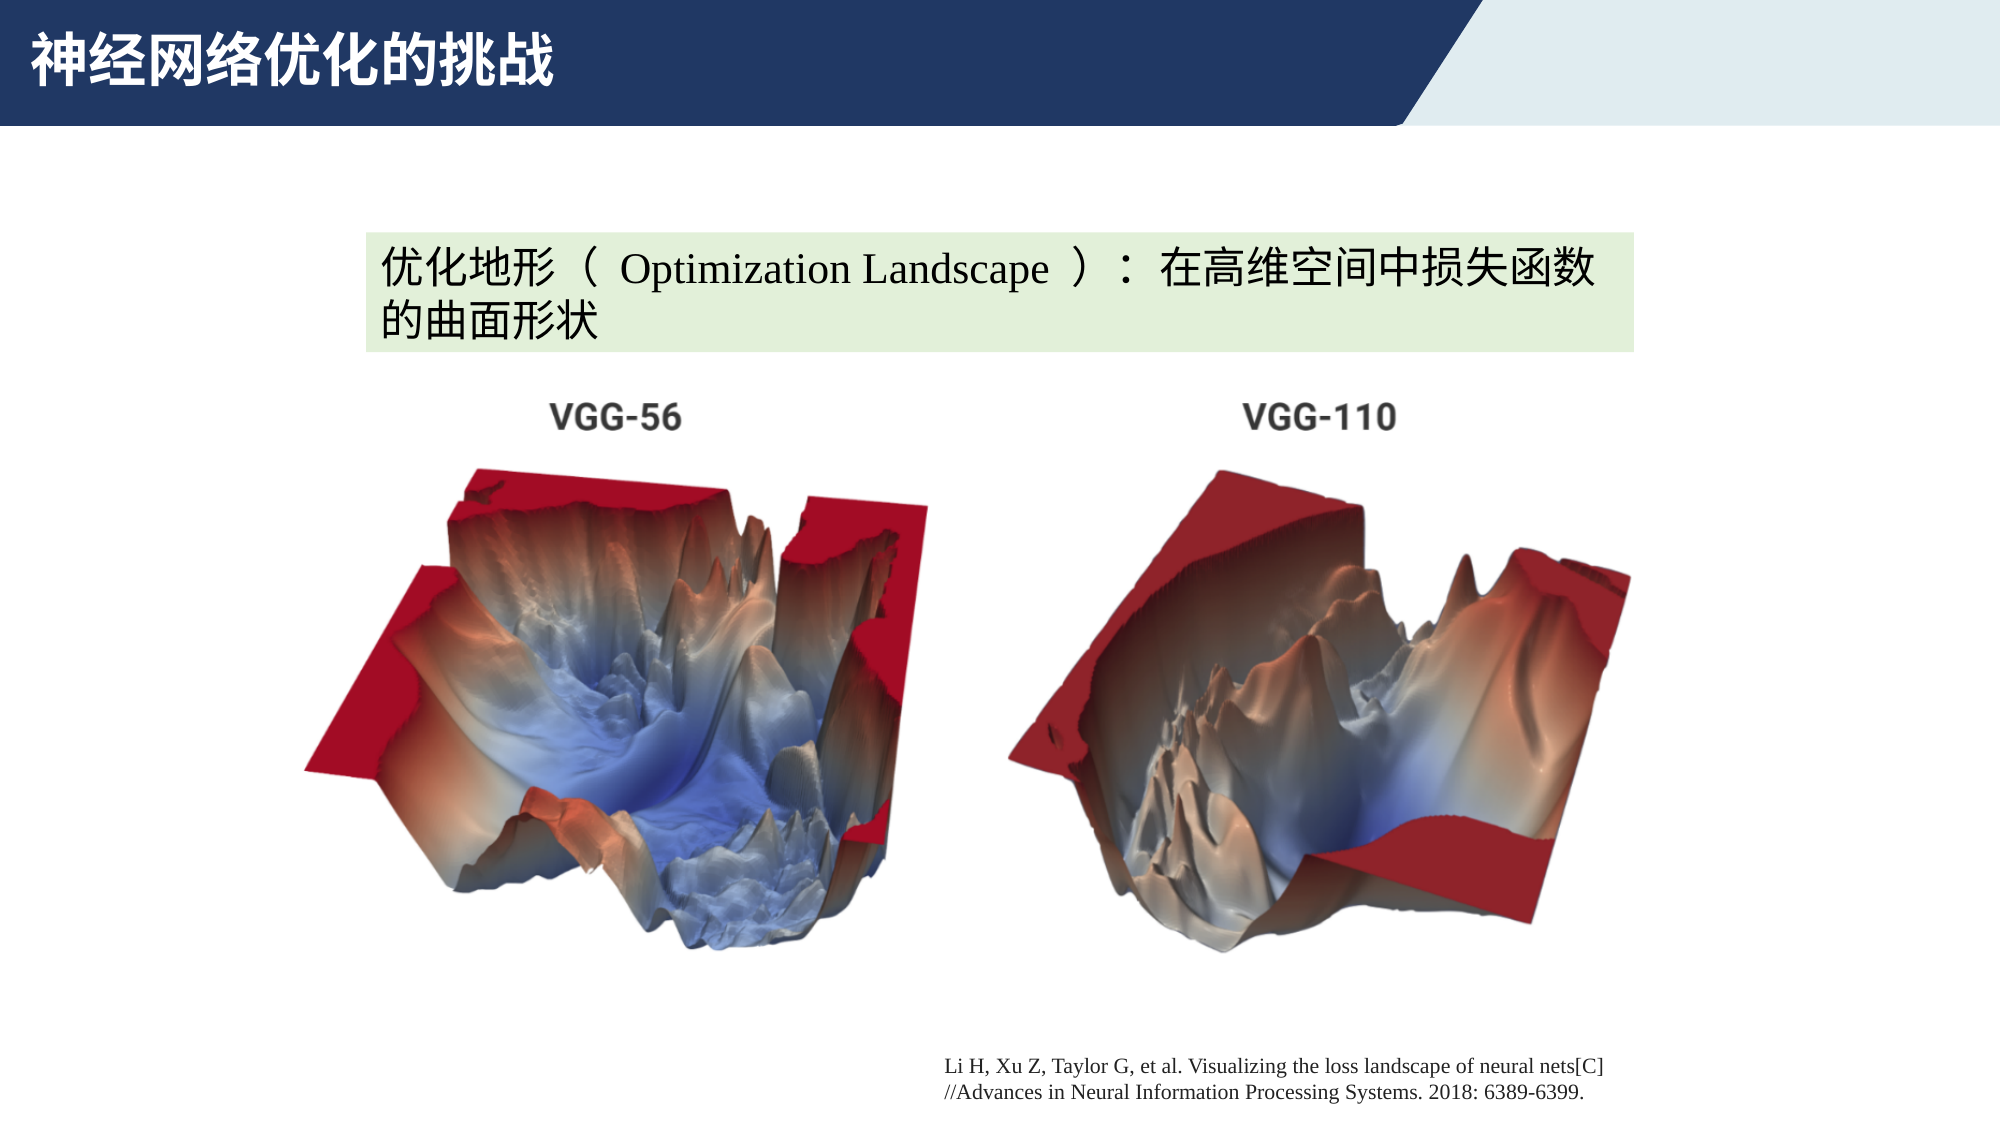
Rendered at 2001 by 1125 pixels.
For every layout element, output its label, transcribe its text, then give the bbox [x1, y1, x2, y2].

title 神经网络优化的挑战 [15, 0, 1741, 172]
picture [274, 372, 1647, 1007]
text_box Li H, Xu Z, Taylor G, et al. Visualizing the loss landscape of neural nets[C] //Advances in Neural Information Processing Systems. 2018: 6389-6399. [929, 1043, 1675, 1112]
text_box 优化地形（ Optimization Landscape ）：在高维空间中损失函数的曲面形状 [366, 232, 1634, 353]
